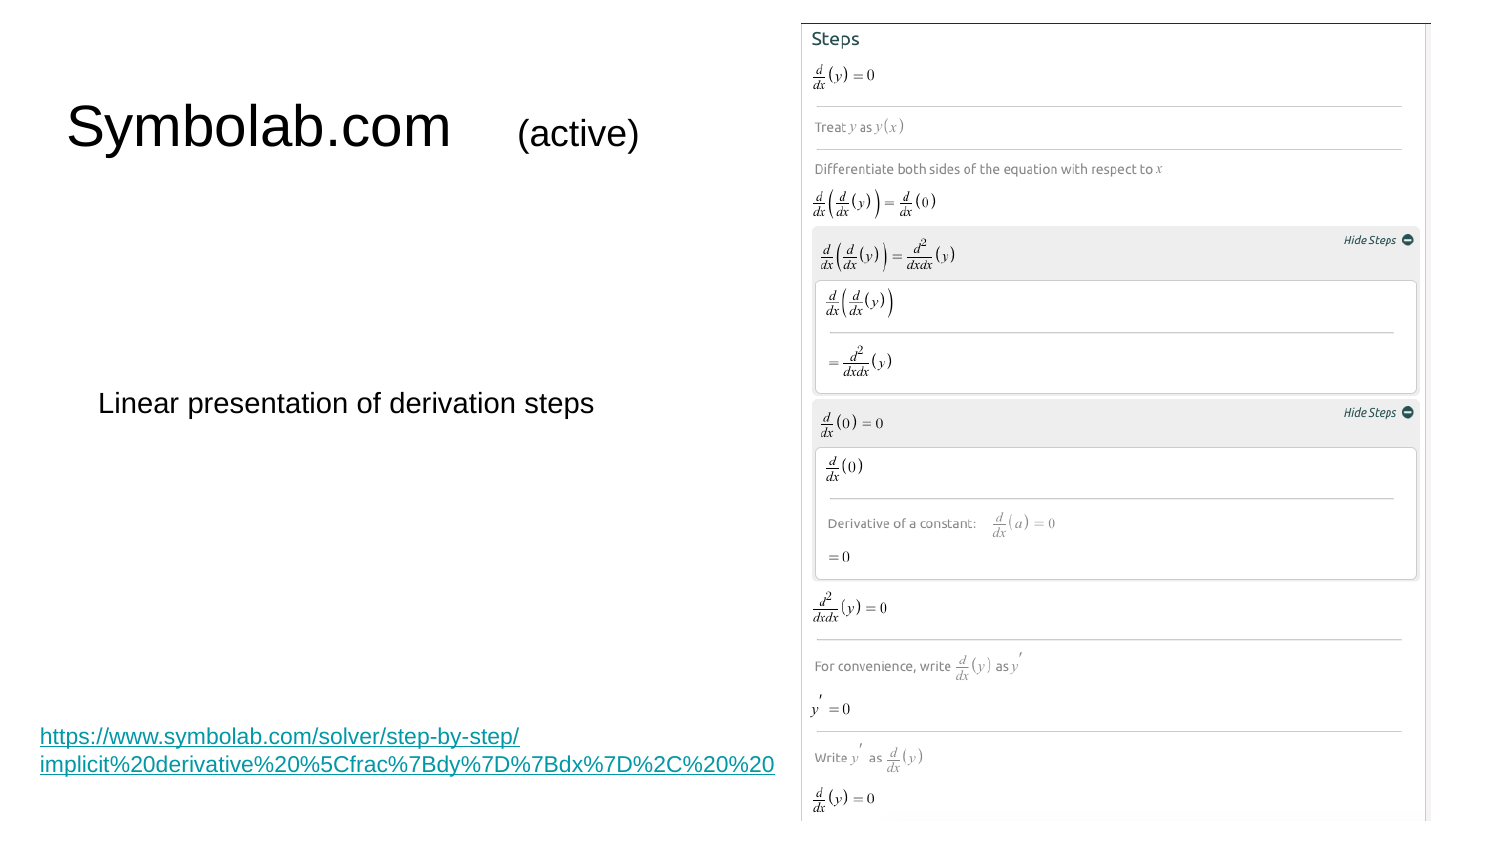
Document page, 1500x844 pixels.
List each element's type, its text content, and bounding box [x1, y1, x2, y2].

text_box Linear presentation of derivation steps [83, 376, 658, 427]
picture [801, 22, 1431, 821]
title Symbolab.com (active) [51, 72, 728, 167]
text_box https://www.symbolab.com/solver/step-by-step/ implicit%20derivative%20%5Cfrac%7Bdy%7D%7Bdx%7D%2C%20%20 [24, 714, 796, 785]
